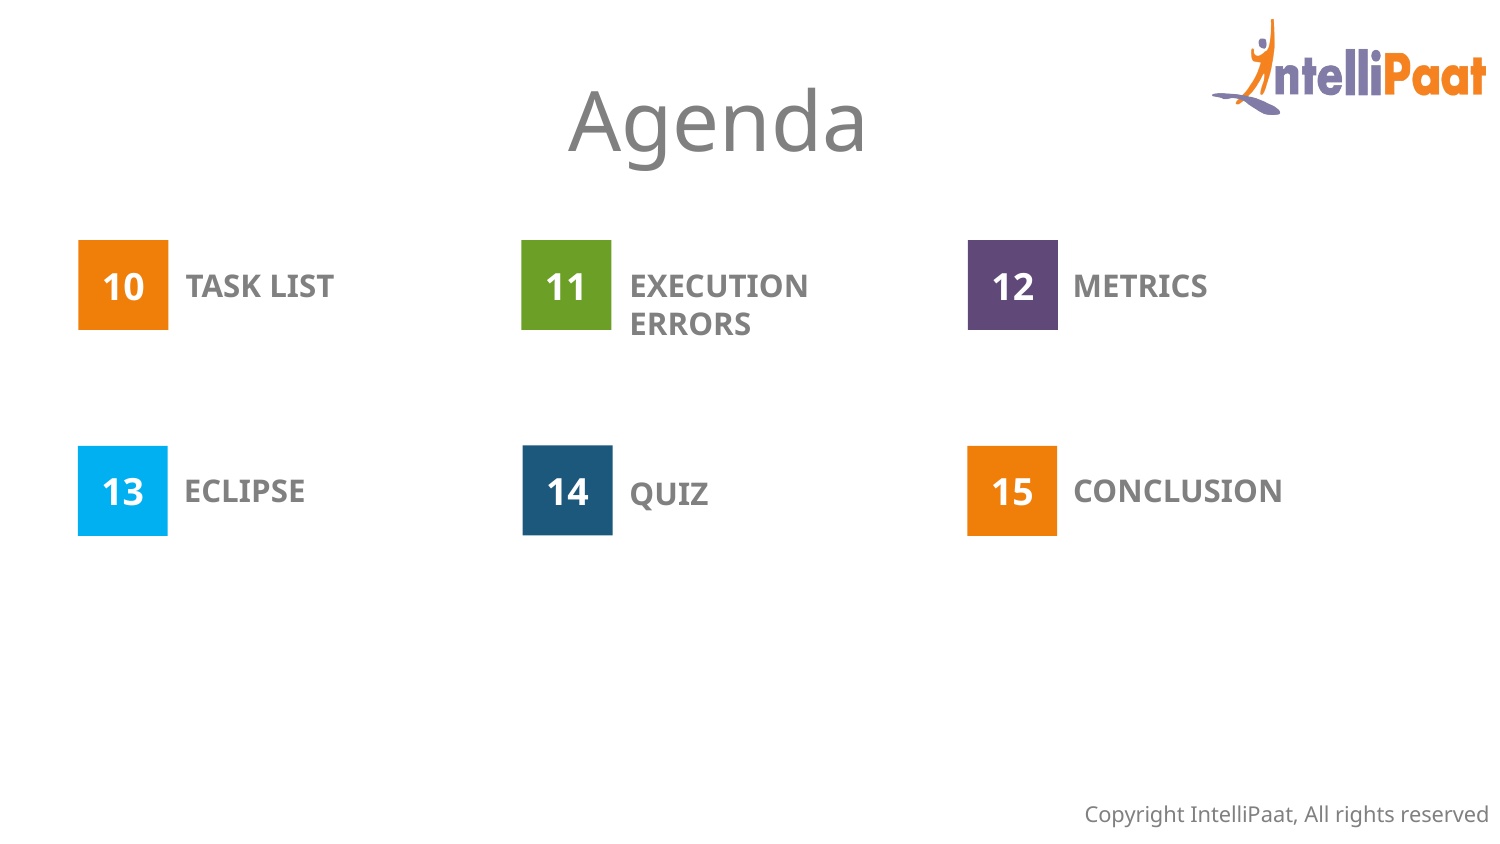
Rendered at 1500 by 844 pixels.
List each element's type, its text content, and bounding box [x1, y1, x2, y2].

text_box Metrics [1058, 258, 1385, 311]
text_box 11 [520, 239, 612, 331]
text_box 12 [967, 239, 1059, 331]
text_box 13 [77, 445, 169, 537]
text_box 14 [522, 444, 614, 536]
list Agenda [568, 72, 1242, 168]
text_box eclipse [168, 463, 496, 516]
text_box conclusion [1058, 464, 1385, 517]
text_box Task List [170, 259, 498, 312]
picture [1212, 19, 1486, 115]
text_box Execution Errors [614, 259, 941, 349]
text_box 15 [966, 445, 1058, 537]
text_box 10 [77, 239, 169, 331]
text_box QUIZ [614, 466, 941, 519]
